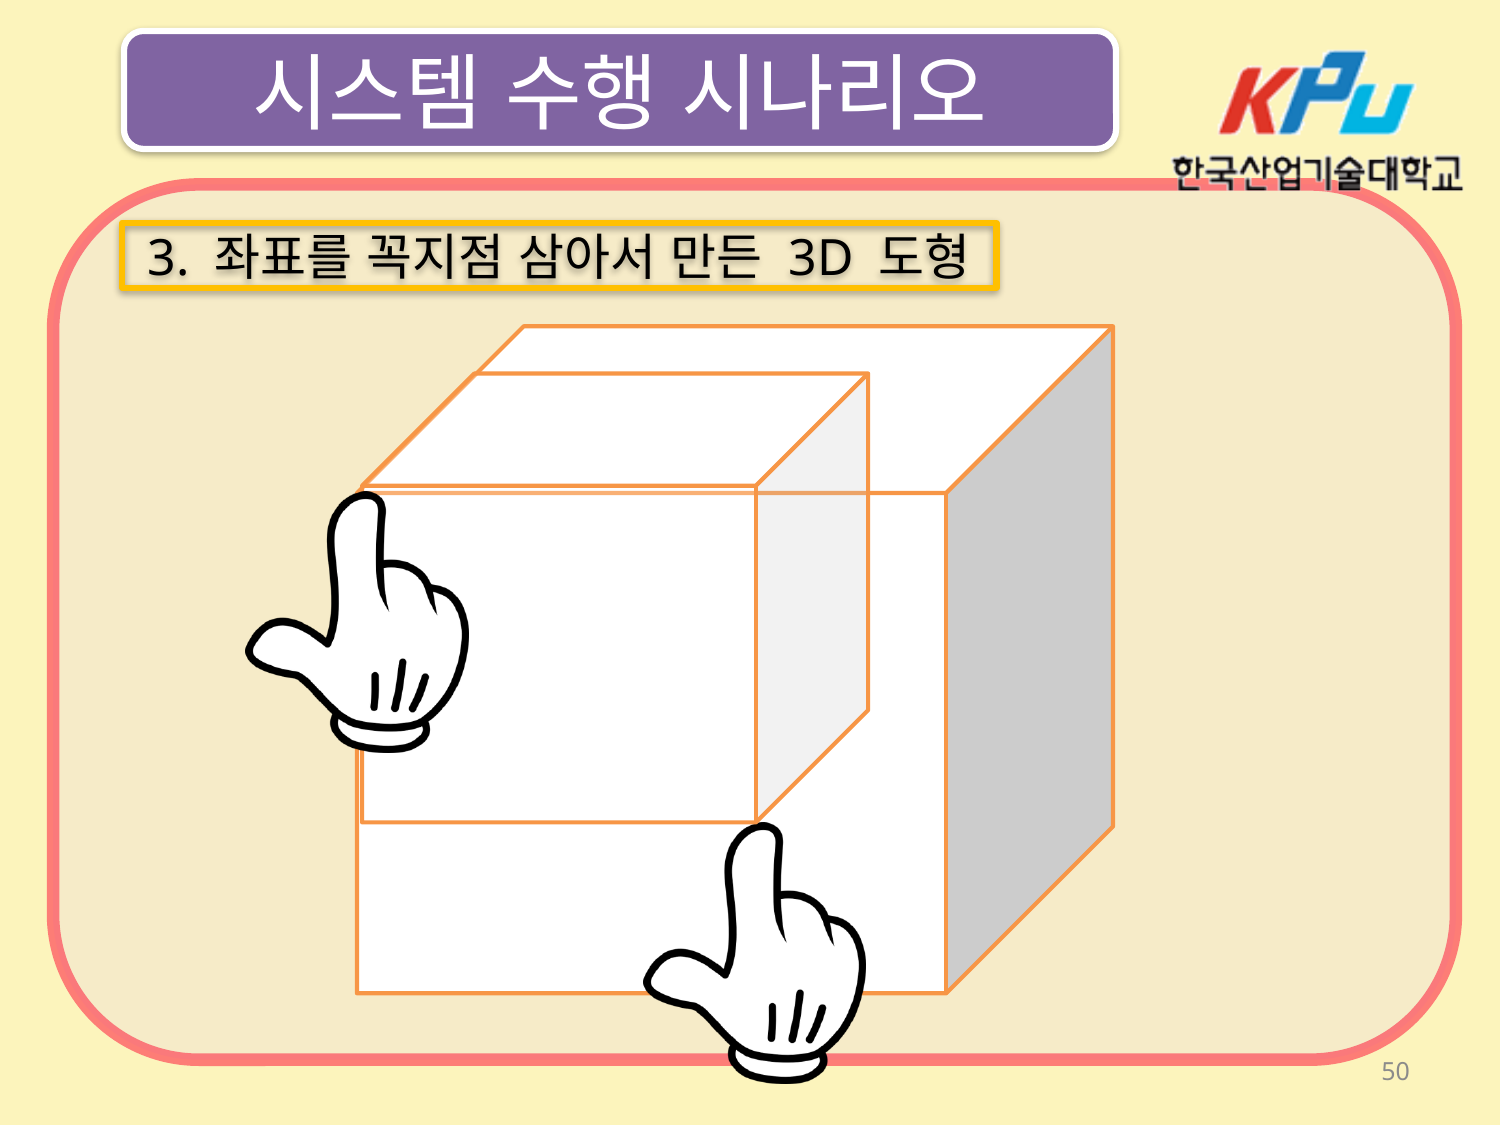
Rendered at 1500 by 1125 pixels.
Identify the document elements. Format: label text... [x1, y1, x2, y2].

text_box [476, 324, 1116, 996]
text_box - 유니티를 이용하여 시스템 전반적인 설계 [369, 376, 861, 483]
text_box 개발 환경 및 방법 [483, 329, 1106, 490]
text_box [50, 182, 1459, 1062]
text_box [354, 762, 638, 996]
picture [642, 822, 867, 1085]
picture [1115, 34, 1500, 194]
text_box 시스템 수행 시나리오 [120, 27, 1113, 153]
slide_number 50 [1074, 1042, 1425, 1103]
text_box 3. 좌표를 꼭지점 삼아서 만든 3D 도형 [122, 222, 997, 289]
text_box [360, 371, 871, 825]
picture [245, 491, 469, 754]
